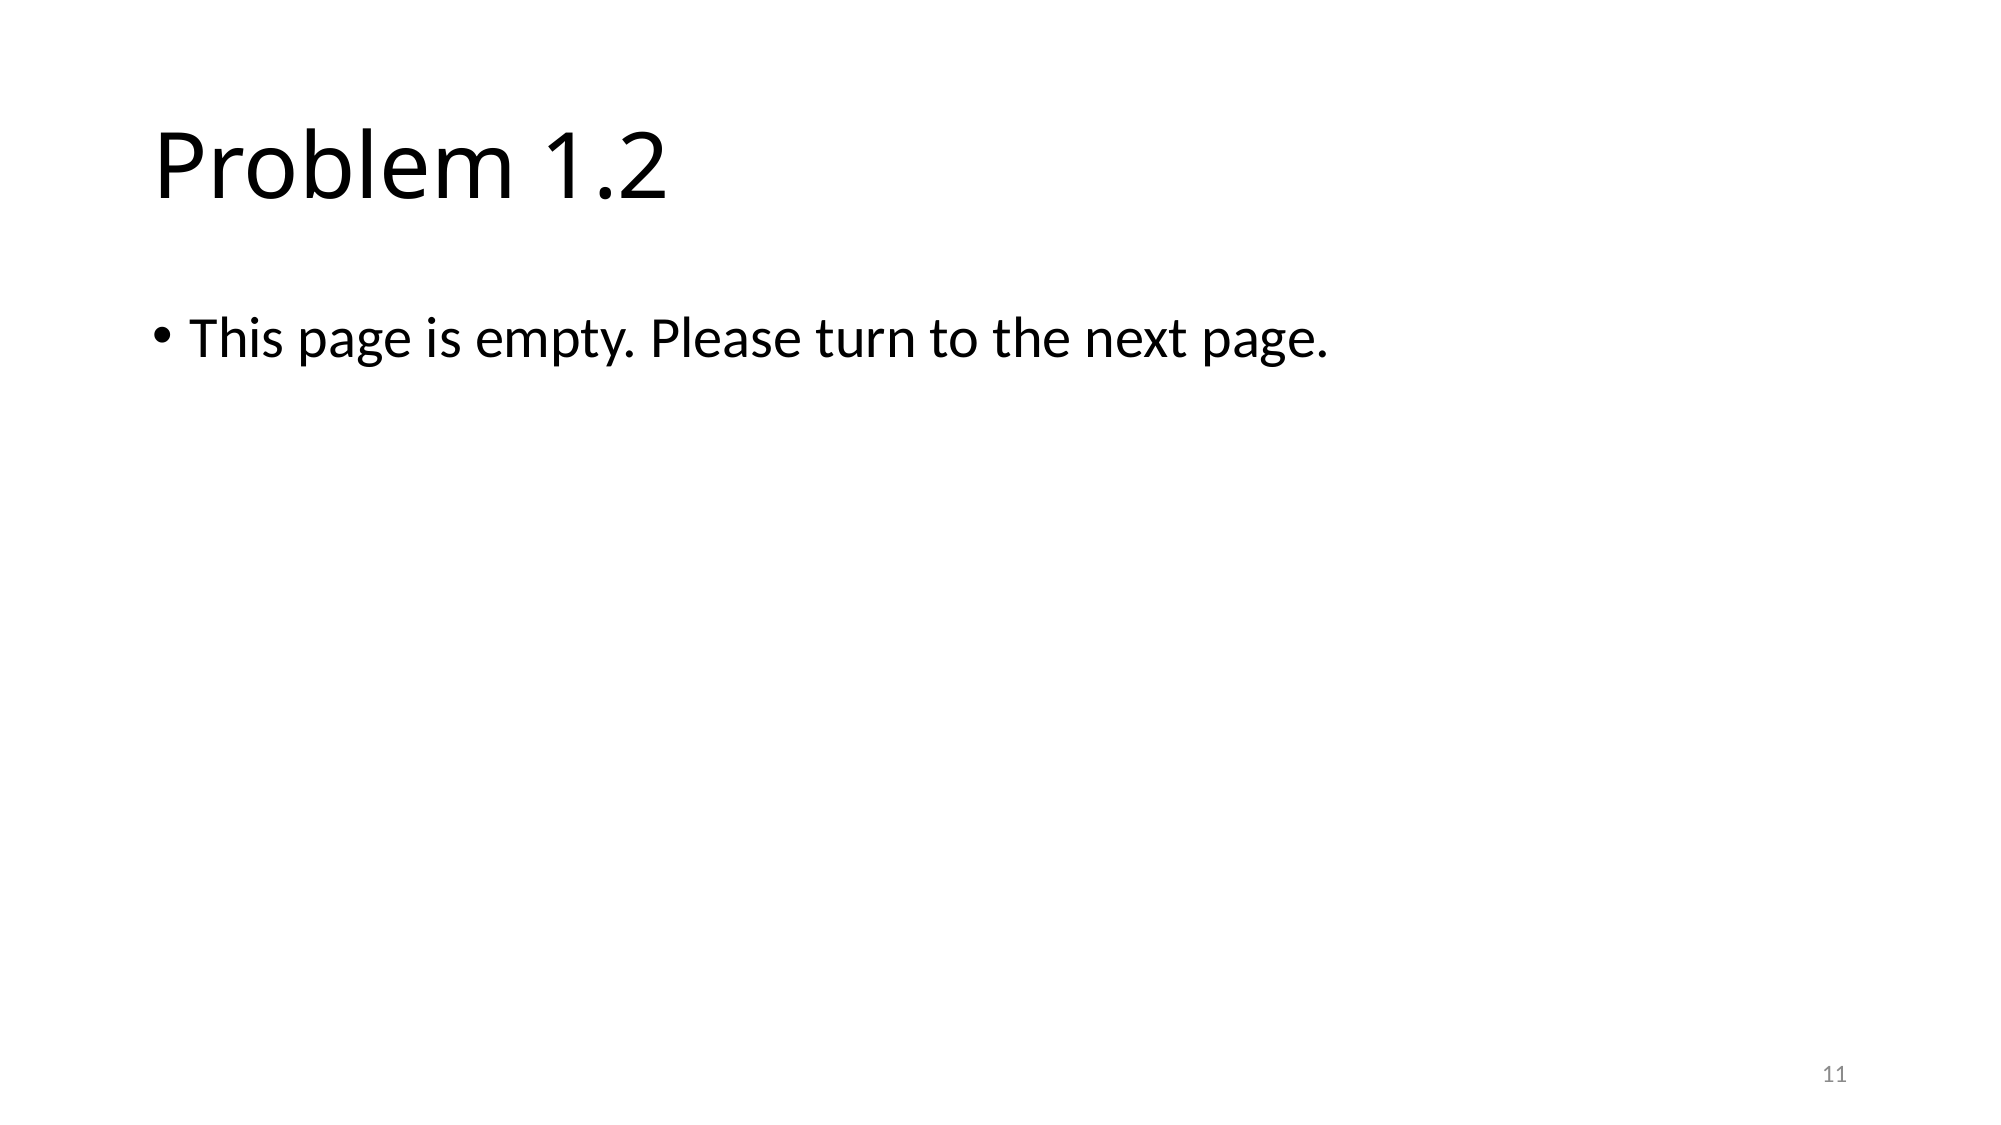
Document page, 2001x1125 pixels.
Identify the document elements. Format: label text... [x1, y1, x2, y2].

title Problem 1.2 [137, 59, 1863, 278]
slide_number 11 [1412, 1042, 1863, 1103]
list This page is empty. Please turn to the next page. [137, 299, 1863, 1014]
